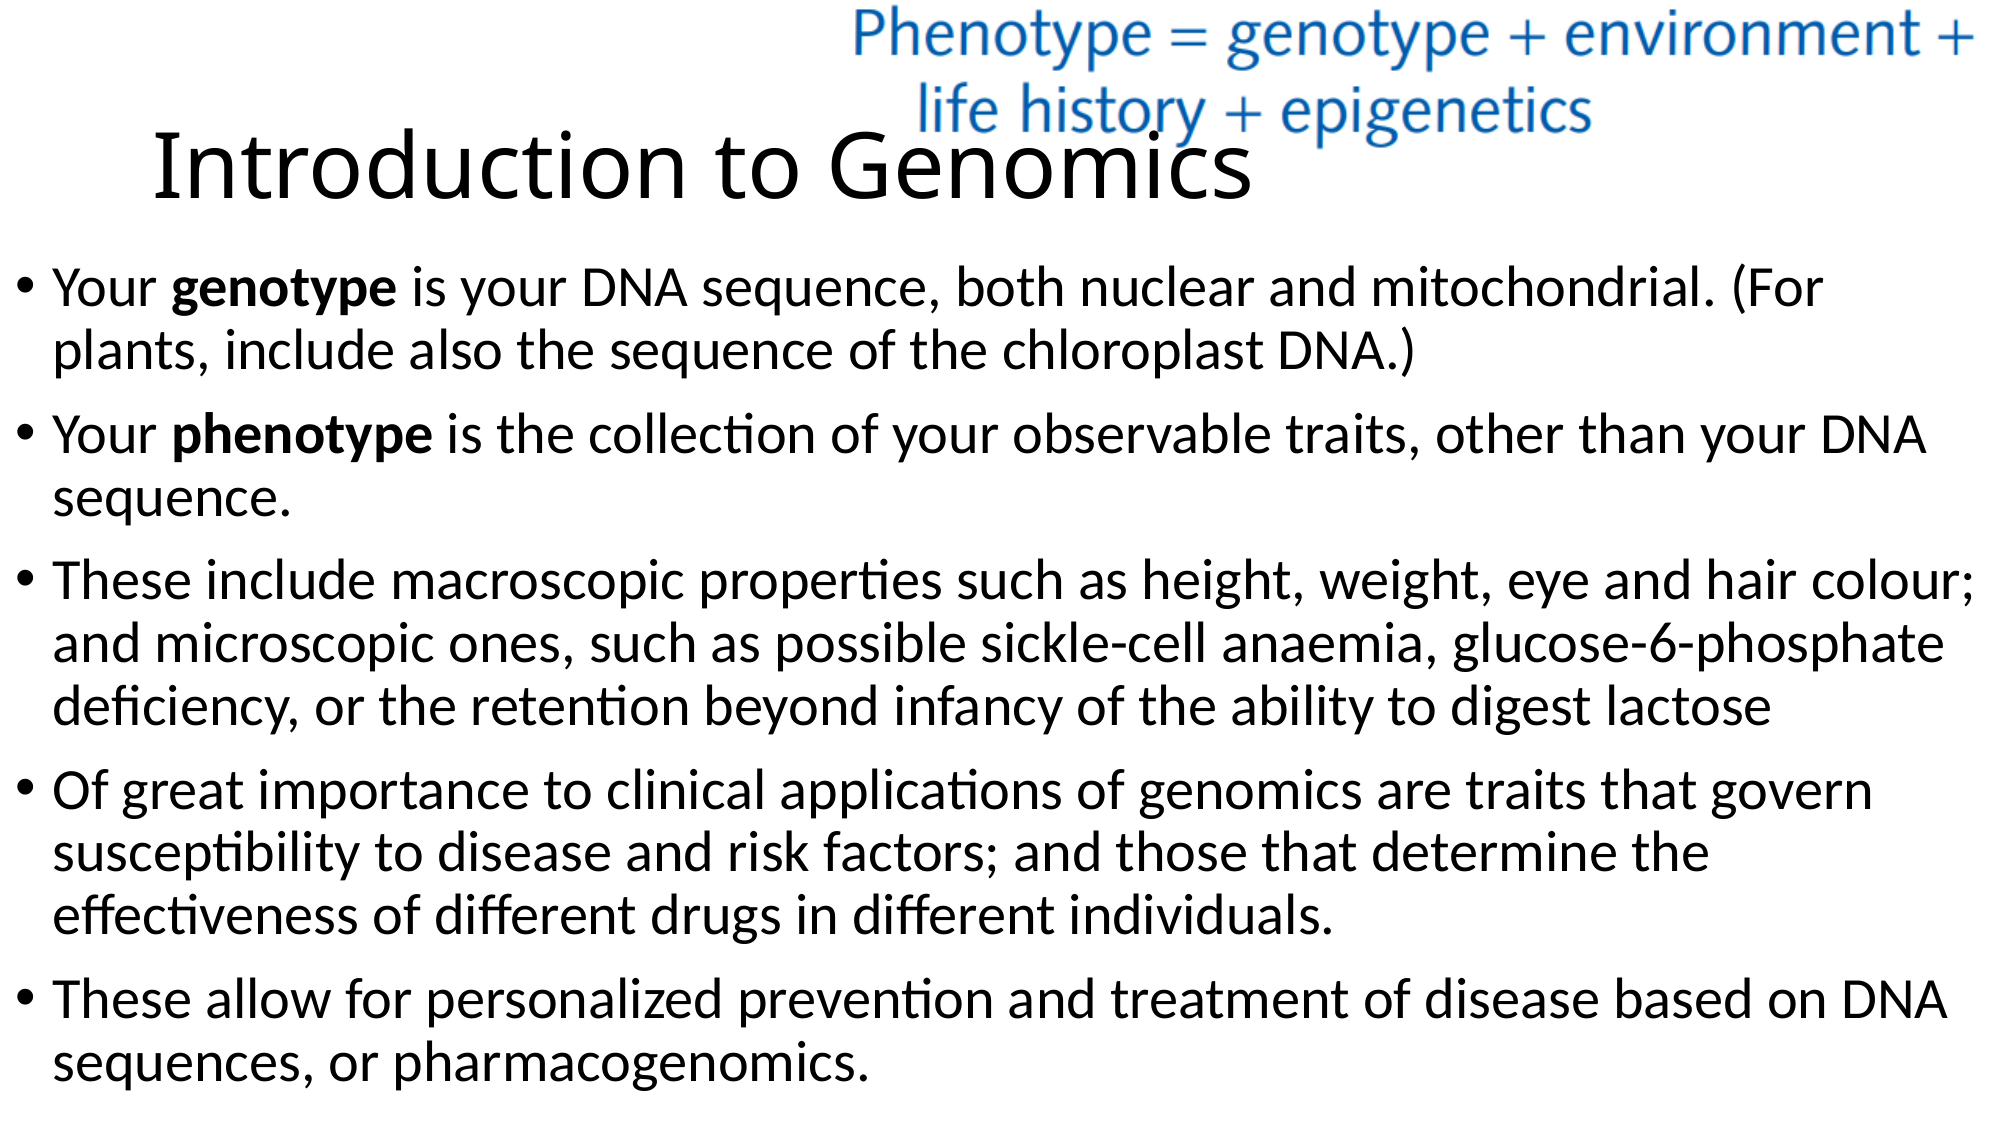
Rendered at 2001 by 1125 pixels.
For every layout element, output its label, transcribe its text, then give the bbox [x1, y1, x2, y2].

list Your genotype is your DNA sequence, both nuclear and mitochondrial. (For plants, include also the sequence of the chloroplast DNA.) Your phenotype is the collection of your observable traits, other than your DNA sequence. These include macroscopic properties such as height, weight, eye and hair colour; and microscopic ones, such as possible sickle-cell anaemia, glucose-6-phosphate deficiency, or the retention beyond infancy of the ability to digest lactose Of great importance to clinical applications of genomics are traits that govern susceptibility to disease and risk factors; and those that determine the effectiveness of different drugs in different individuals. These allow for personalized prevention and treatment of disease based on DNA sequences, or pharmacogenomics. [0, 248, 2000, 1125]
picture [840, 0, 2000, 173]
title Introduction to Genomics [137, 59, 1863, 248]
